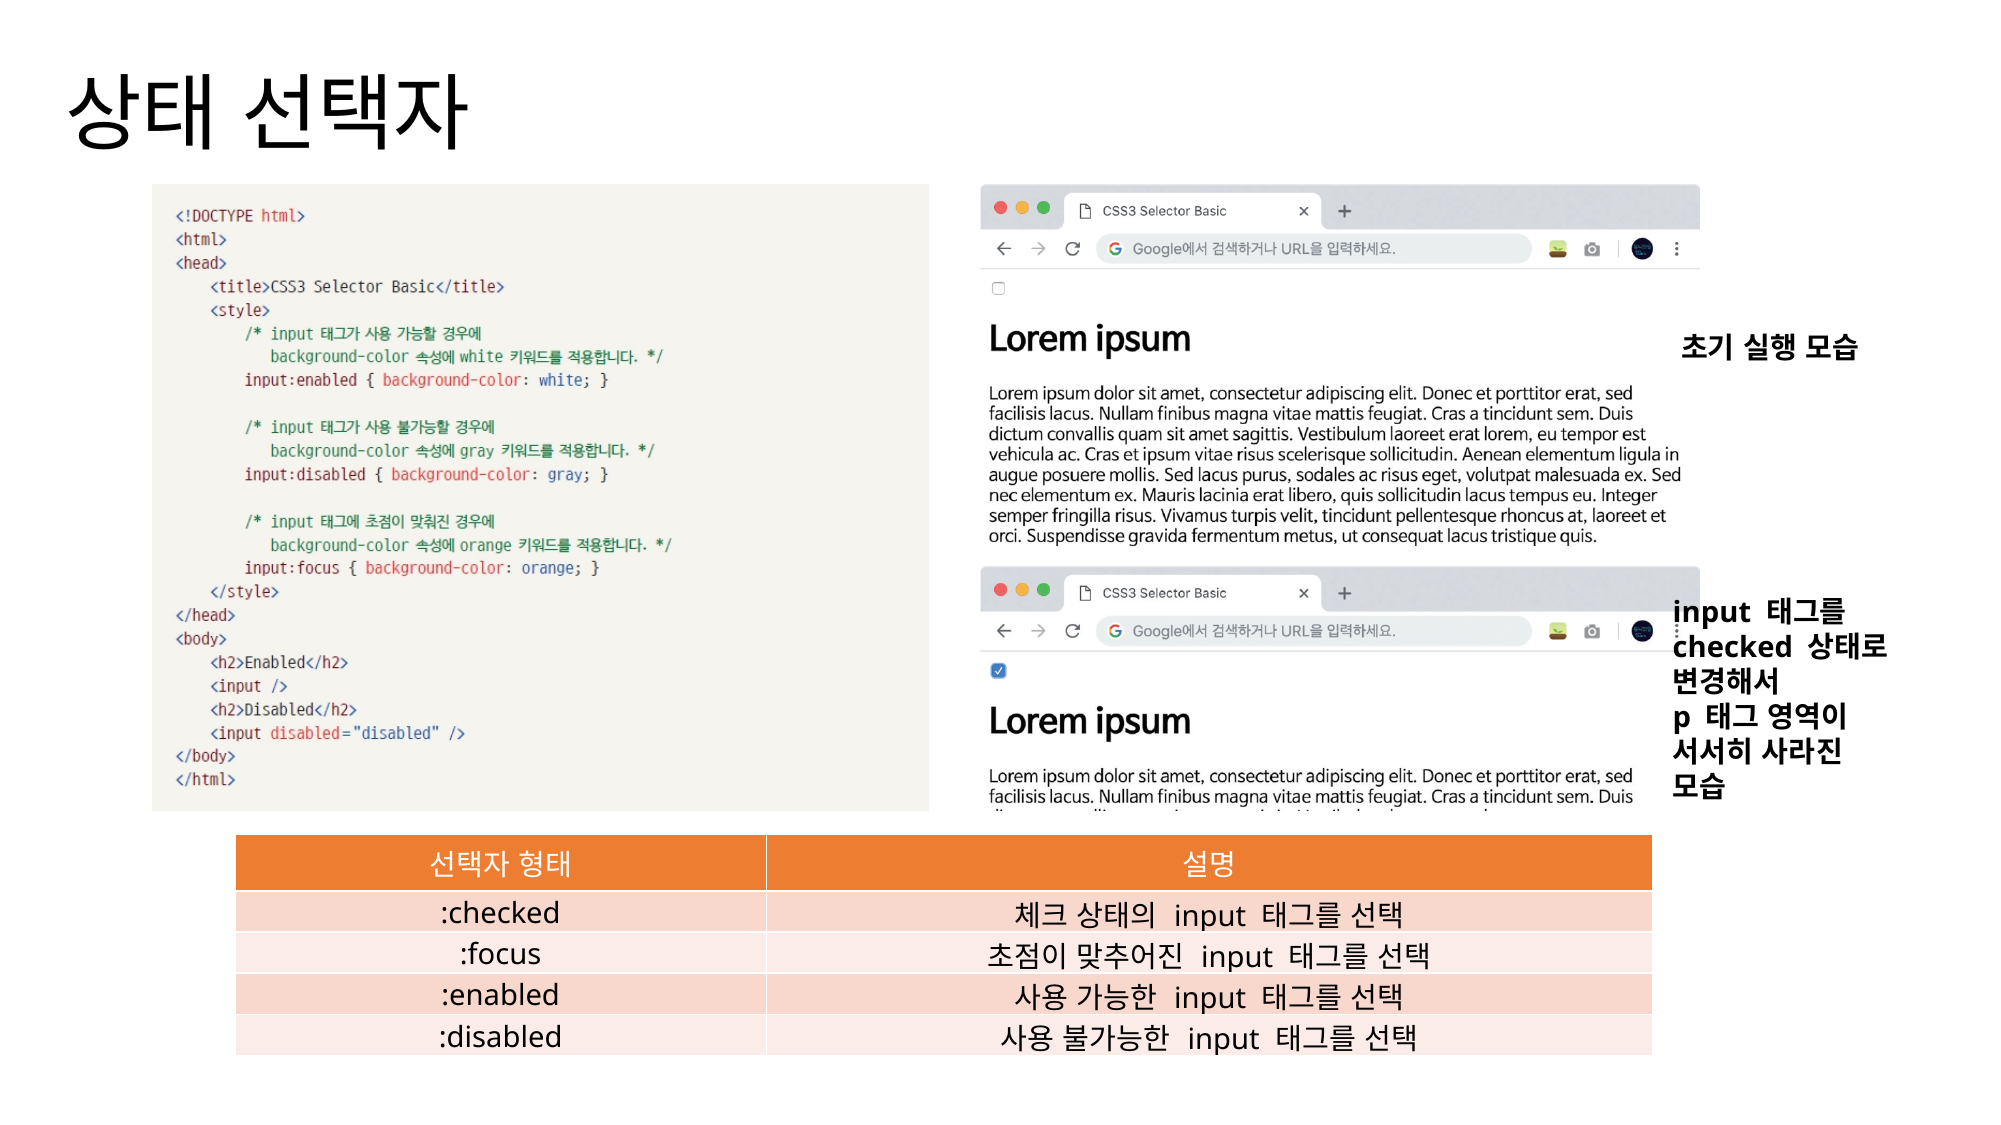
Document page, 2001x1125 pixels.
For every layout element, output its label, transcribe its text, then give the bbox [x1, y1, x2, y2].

table_header 설명 [767, 835, 1652, 890]
text_box input 태그를 checked 상태로 변경해서 p 태그 영역이 서서히 사라진 모습 [1700, 586, 1904, 811]
table_cell 사용 불가능한 input 태그를 선택 [767, 1015, 1652, 1055]
table_cell 체크 상태의 input 태그를 선택 [767, 892, 1652, 931]
table_cell :enabled [236, 974, 766, 1014]
picture [979, 566, 1700, 811]
table_cell :checked [236, 892, 766, 931]
picture [979, 184, 1700, 562]
table_cell :disabled [236, 1015, 766, 1055]
text_box 상태 선택자 [50, 52, 1051, 168]
table_cell 초점이 맞추어진 input 태그를 선택 [767, 933, 1652, 972]
table_header 선택자 형태 [236, 835, 766, 890]
table_cell 사용 가능한 input 태그를 선택 [767, 974, 1652, 1014]
picture [152, 184, 929, 811]
table_cell :focus [236, 933, 766, 972]
text_box 초기 실행 모습 [1700, 322, 1875, 372]
